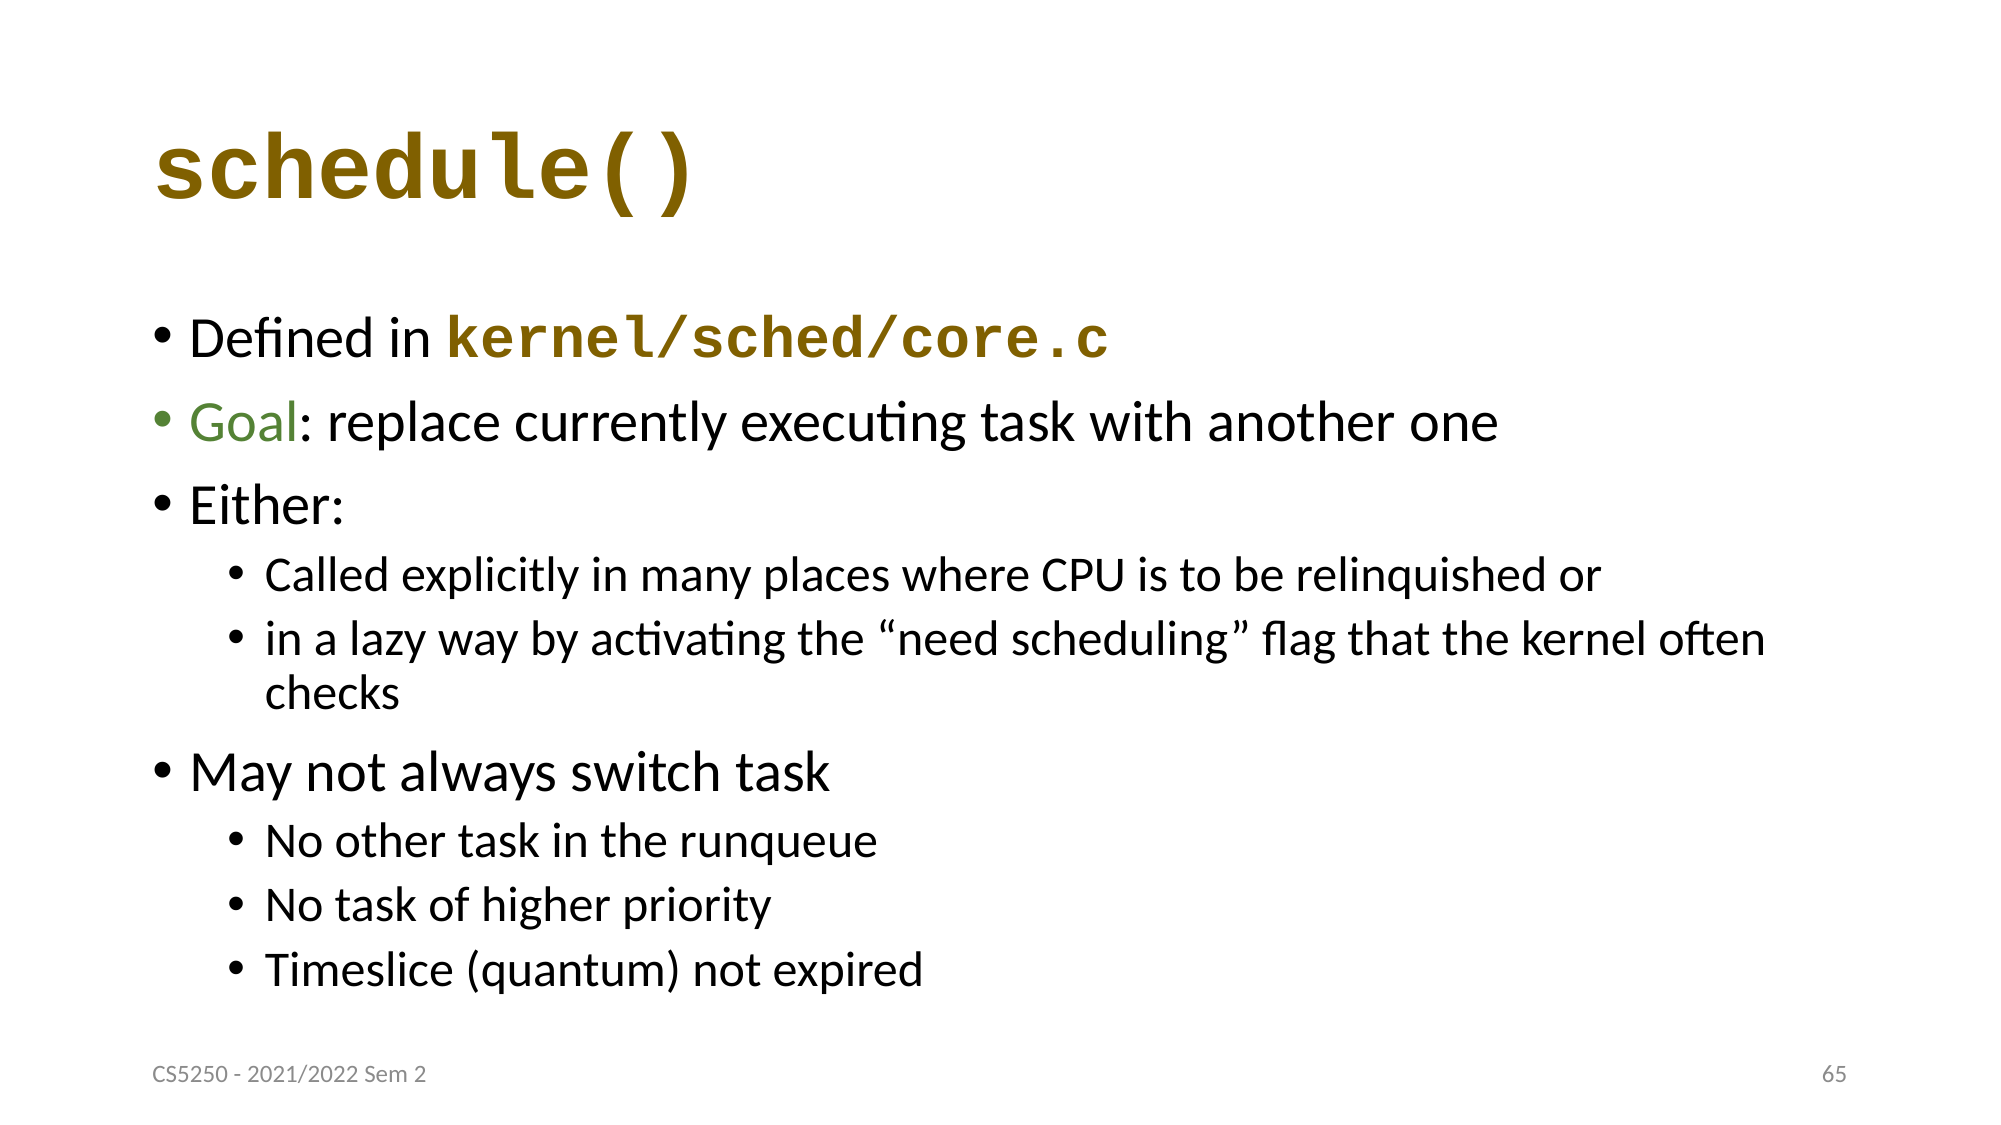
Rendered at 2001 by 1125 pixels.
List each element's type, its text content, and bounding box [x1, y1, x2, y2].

title schedule() [137, 59, 1863, 278]
slide_number 65 [1412, 1042, 1863, 1103]
slide_number CS5250 - 2021/2022 Sem 2 [137, 1042, 588, 1103]
list Defined in kernel/sched/core.c Goal: replace currently executing task with another one Either: Called explicitly in many places where CPU is to be relinquished or in a lazy way by activating the “need scheduling” flag that the kernel often checks May not always switch task No other task in the runqueue No task of higher priority Timeslice (quantum) not expired [137, 299, 1863, 1014]
